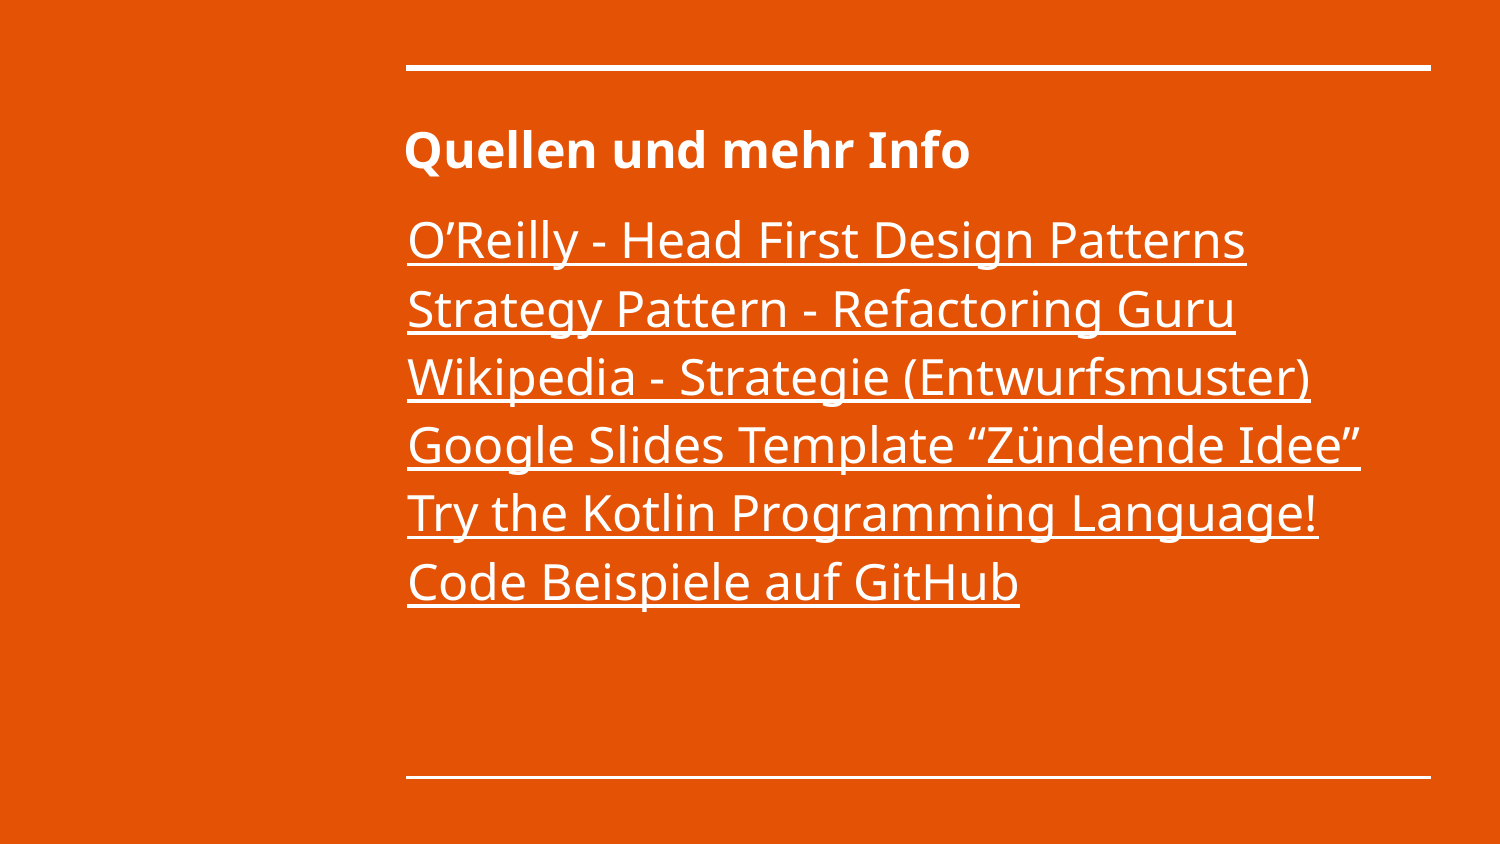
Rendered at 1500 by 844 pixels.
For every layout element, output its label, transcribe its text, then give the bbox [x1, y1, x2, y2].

subtitle O’Reilly - Head First Design Patterns Strategy Pattern - Refactoring Guru Wikipedia - Strategie (Entwurfsmuster) Google Slides Template “Zündende Idee” Try the Kotlin Programming Language! Code Beispiele auf GitHub [392, 193, 1431, 735]
title Quellen und mehr Info [389, 103, 1428, 194]
